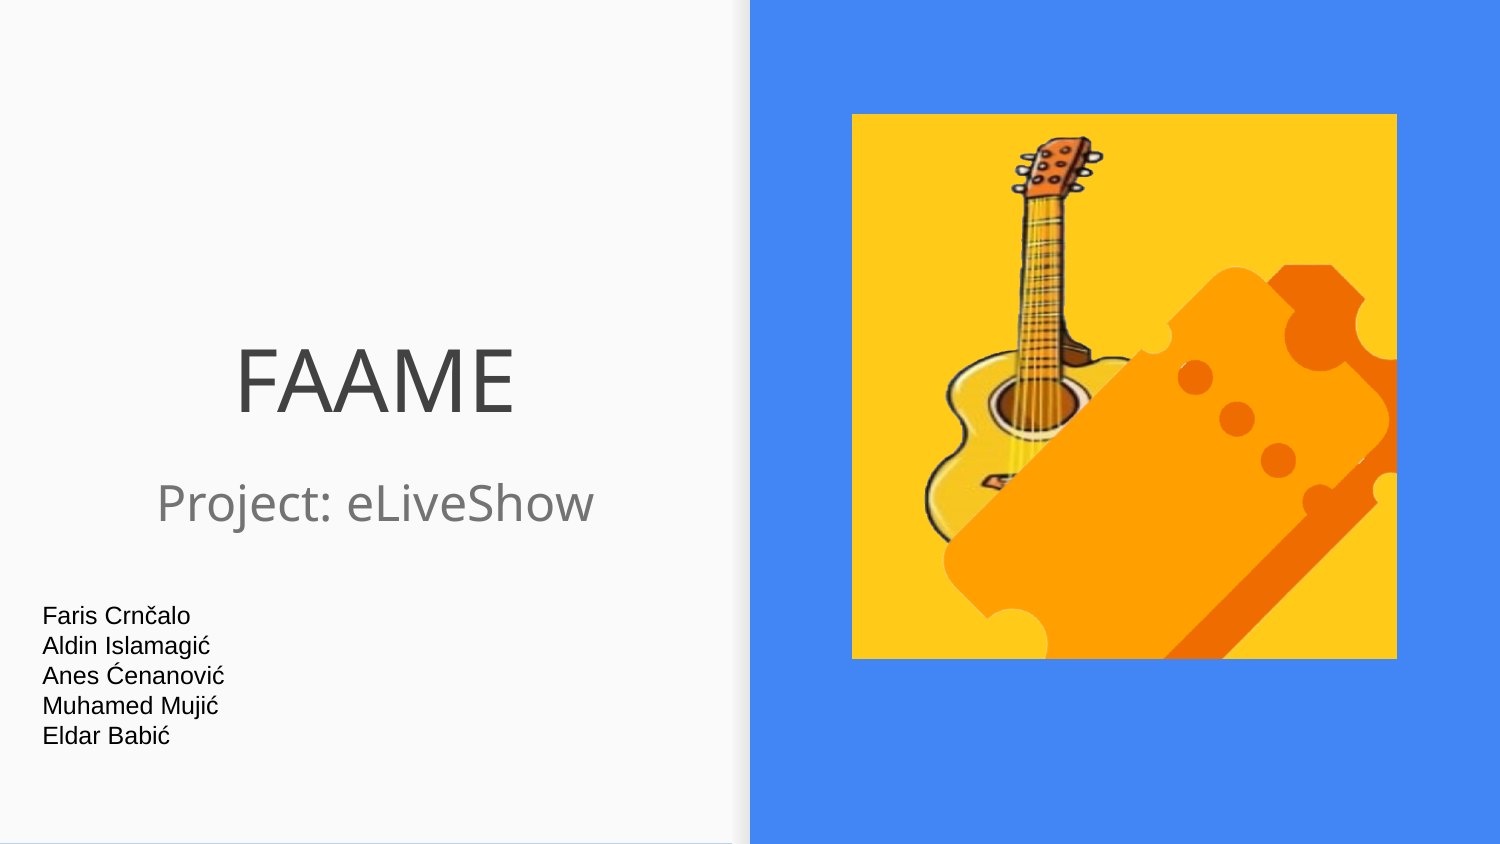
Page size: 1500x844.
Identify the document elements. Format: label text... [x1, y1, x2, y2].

subtitle Project: eLiveShow [43, 455, 708, 585]
picture [852, 114, 1398, 659]
title FAAME [43, 202, 708, 446]
text_box Faris Crnčalo Aldin Islamagić Anes Ćenanović Muhamed Mujić Eldar Babić [27, 585, 932, 765]
